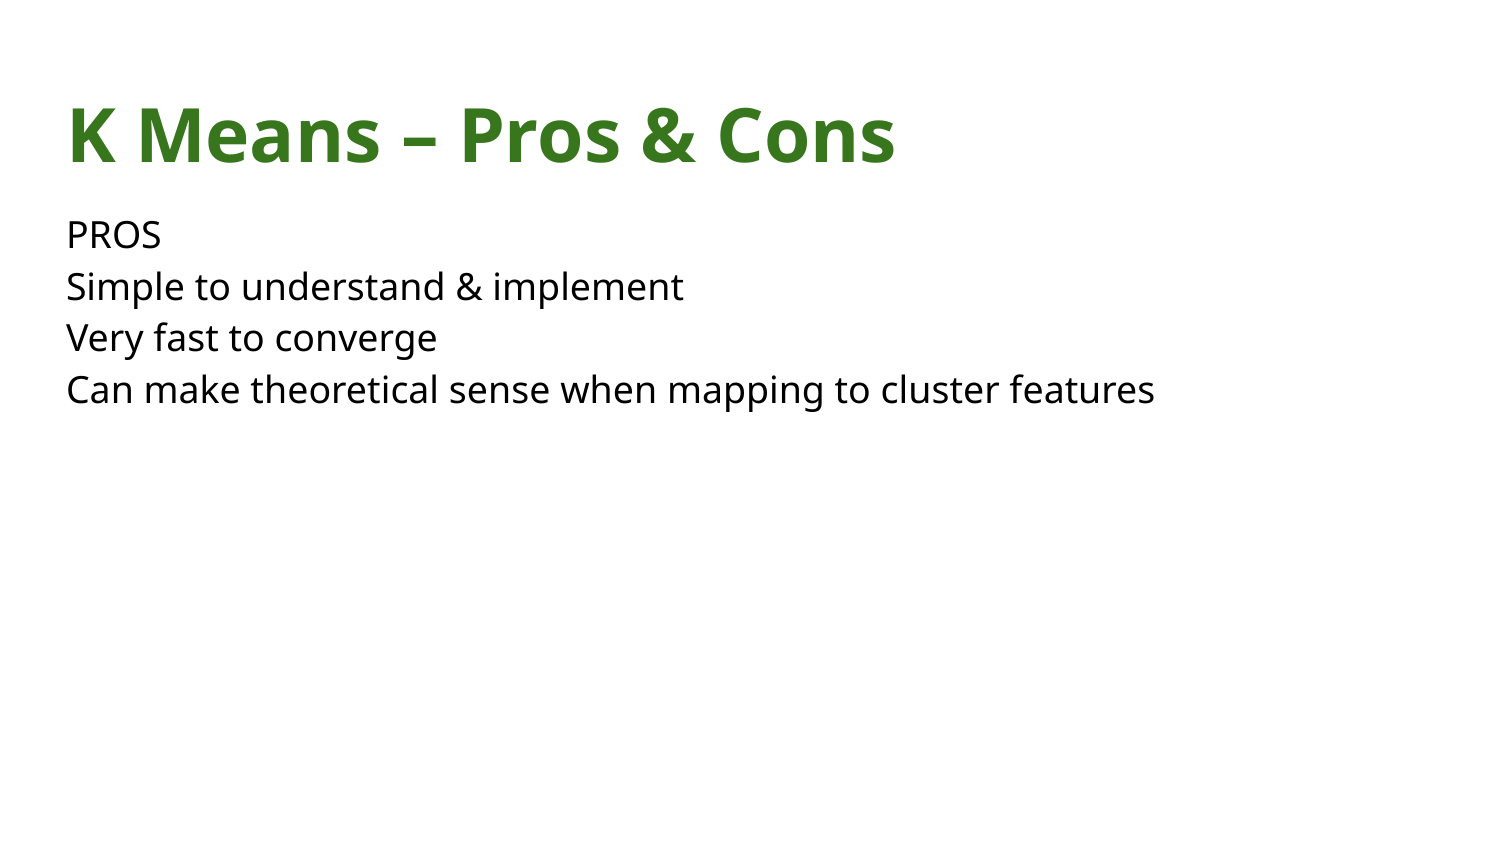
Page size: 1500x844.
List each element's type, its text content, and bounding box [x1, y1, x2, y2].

list PROS Simple to understand & implement Very fast to converge Can make theoretical sense when mapping to cluster features [51, 189, 1449, 750]
title K Means – Pros & Cons [51, 72, 1449, 167]
